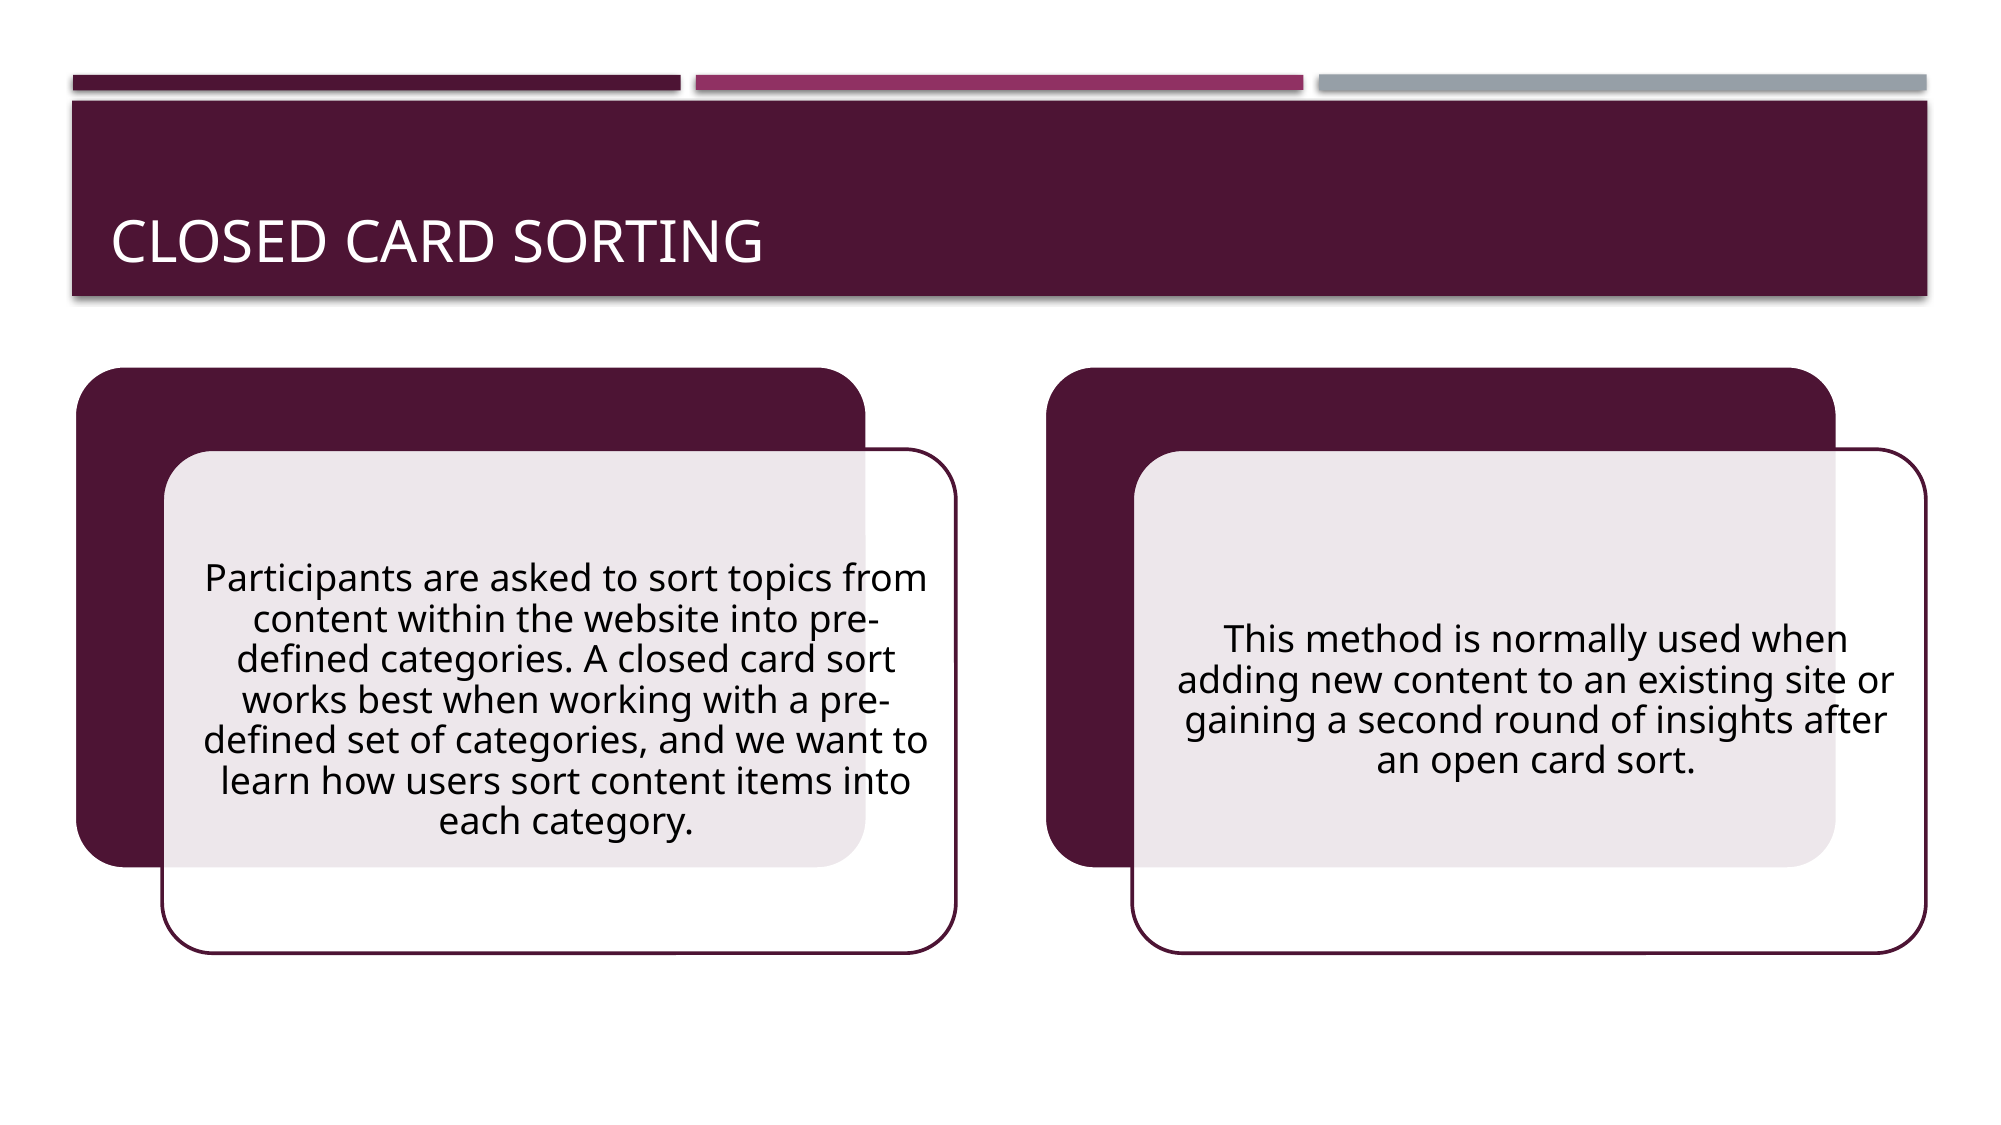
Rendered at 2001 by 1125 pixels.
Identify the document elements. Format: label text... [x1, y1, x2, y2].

title Closed Card Sorting [95, 115, 1905, 282]
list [73, 357, 1927, 962]
